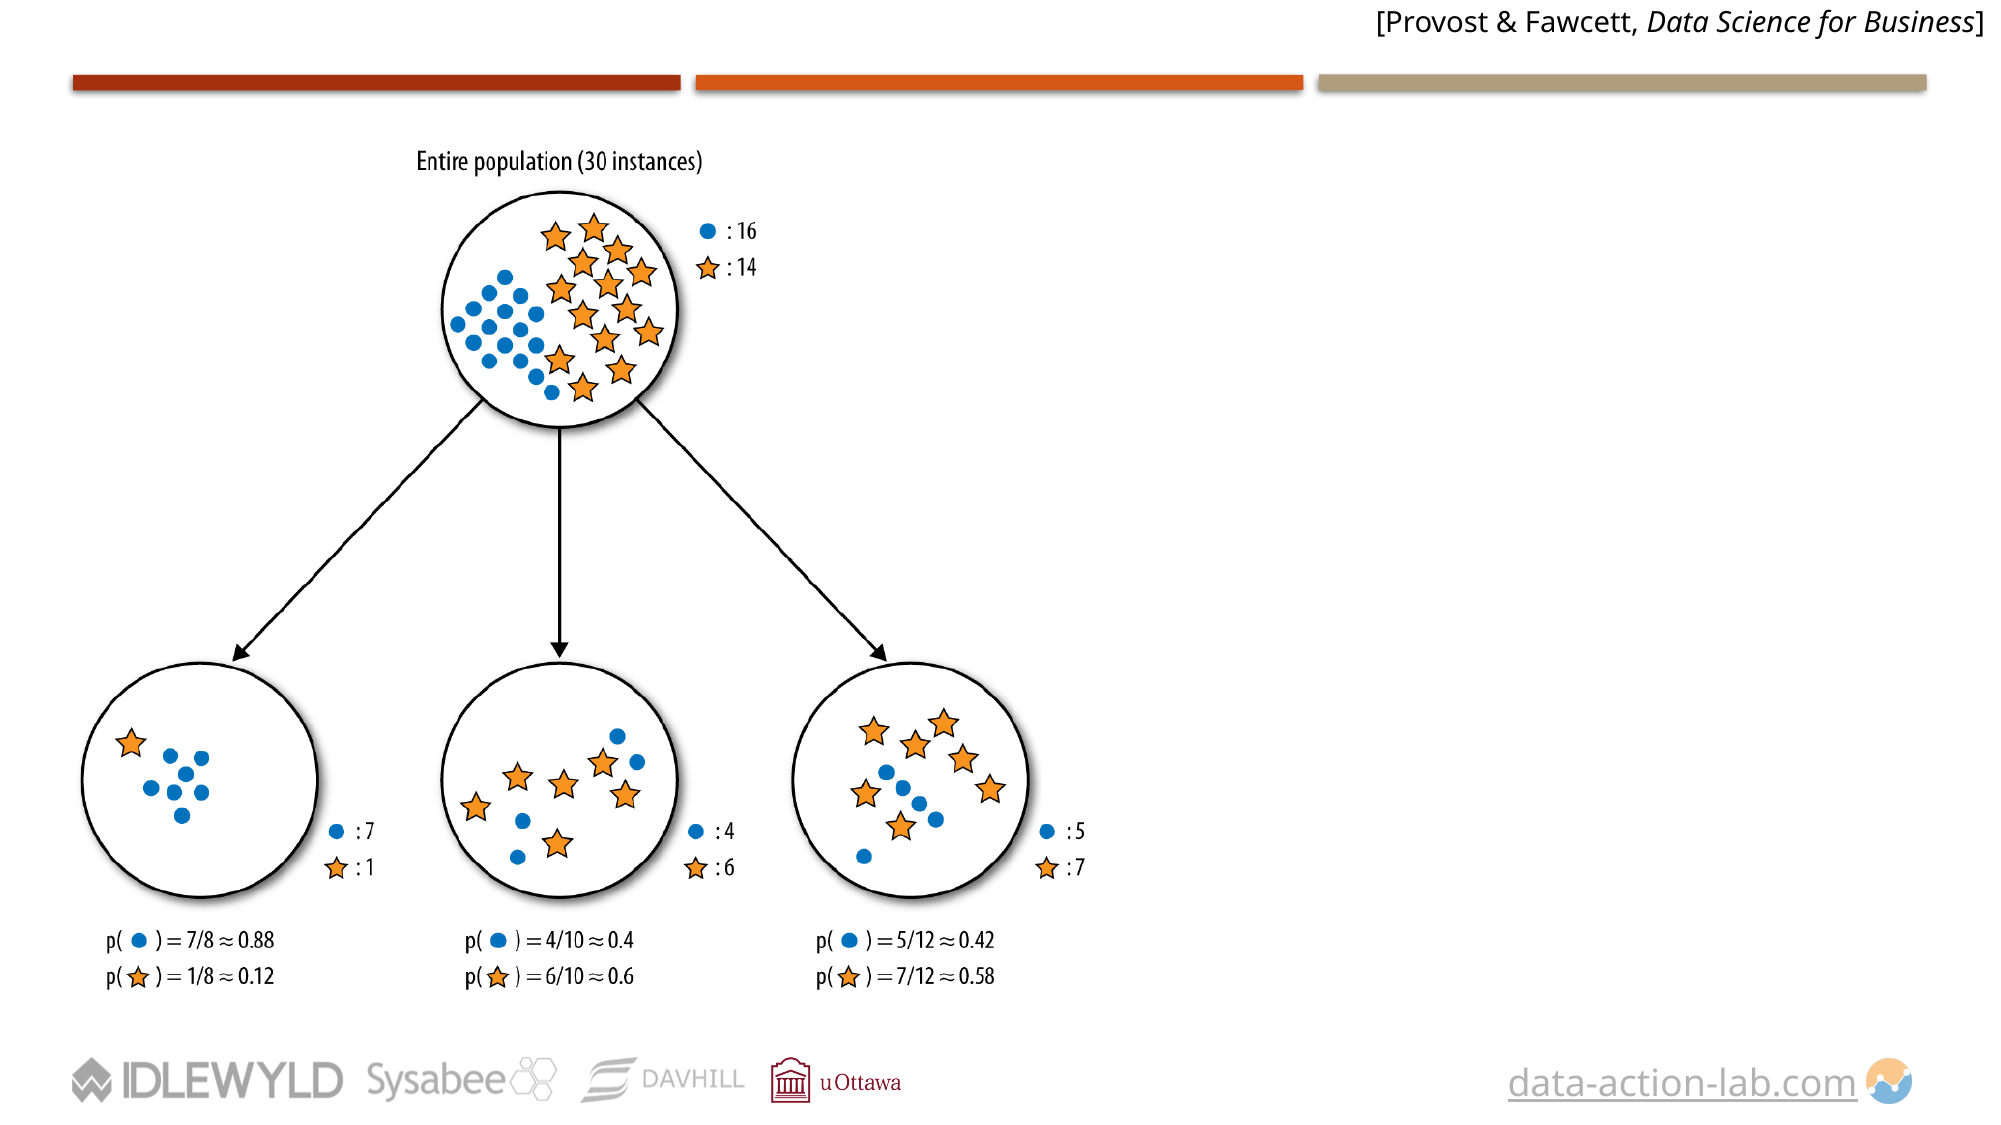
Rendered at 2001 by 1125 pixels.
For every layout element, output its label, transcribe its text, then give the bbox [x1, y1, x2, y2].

picture [51, 139, 1101, 1003]
picture [771, 1057, 901, 1103]
picture [72, 1057, 745, 1103]
text_box [Provost & Fawcett, Data Science for Business] [405, 0, 2000, 52]
